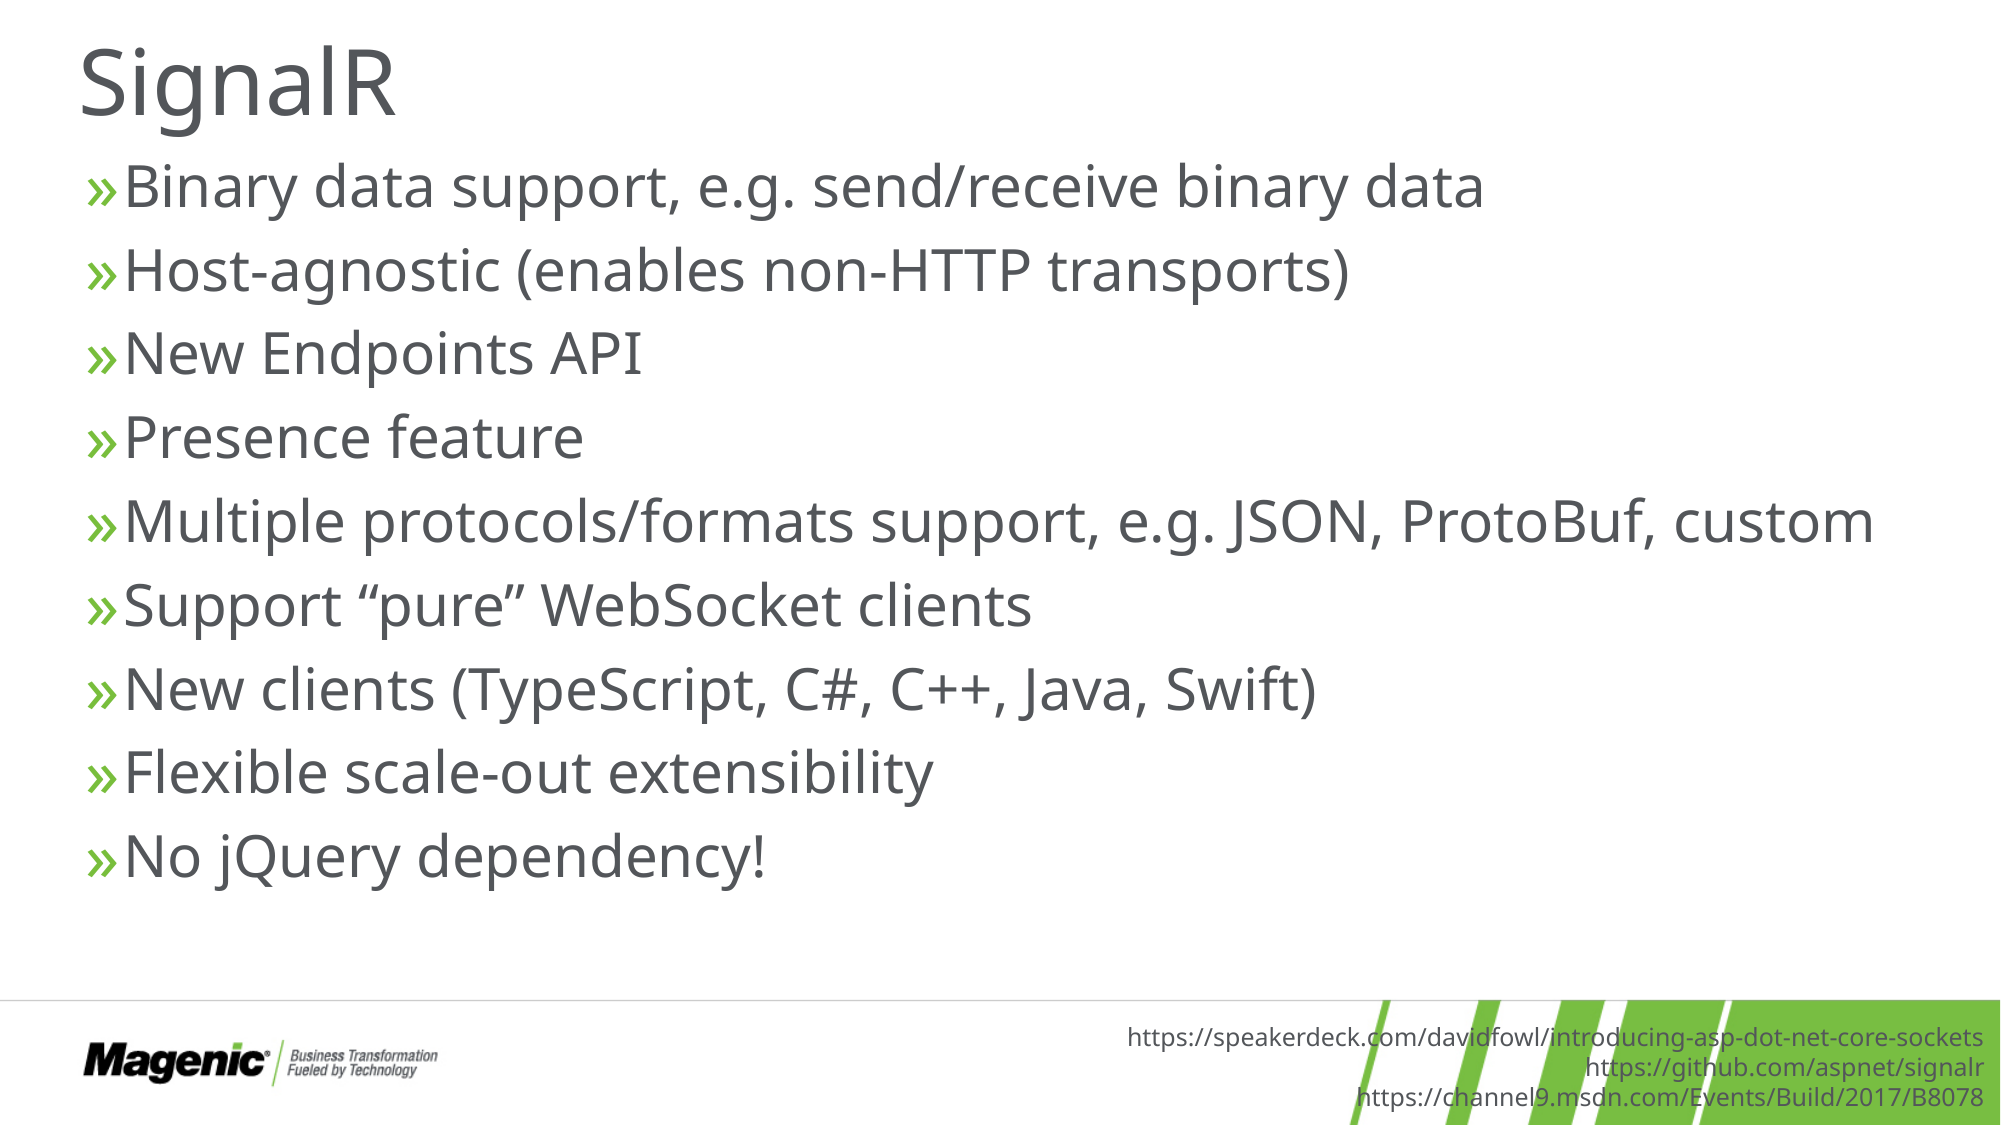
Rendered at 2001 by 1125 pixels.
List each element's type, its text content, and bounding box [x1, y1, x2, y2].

text_box https://speakerdeck.com/davidfowl/introducing-asp-dot-net-core-sockets https://github.com/aspnet/signalr https://channel9.msdn.com/Events/Build/2017/B8078 [583, 1029, 2000, 1104]
list Binary data support, e.g. send/receive binary data Host-agnostic (enables non-HTTP transports) New Endpoints API Presence feature Multiple protocols/formats support, e.g. JSON, ProtoBuf, custom Support “pure” WebSocket clients New clients (TypeScript, C#, C++, Java, Swift) Flexible scale-out extensibility No jQuery dependency! [70, 149, 1946, 939]
title SignalR [63, 41, 1938, 131]
picture [0, 0, 2001, 1125]
